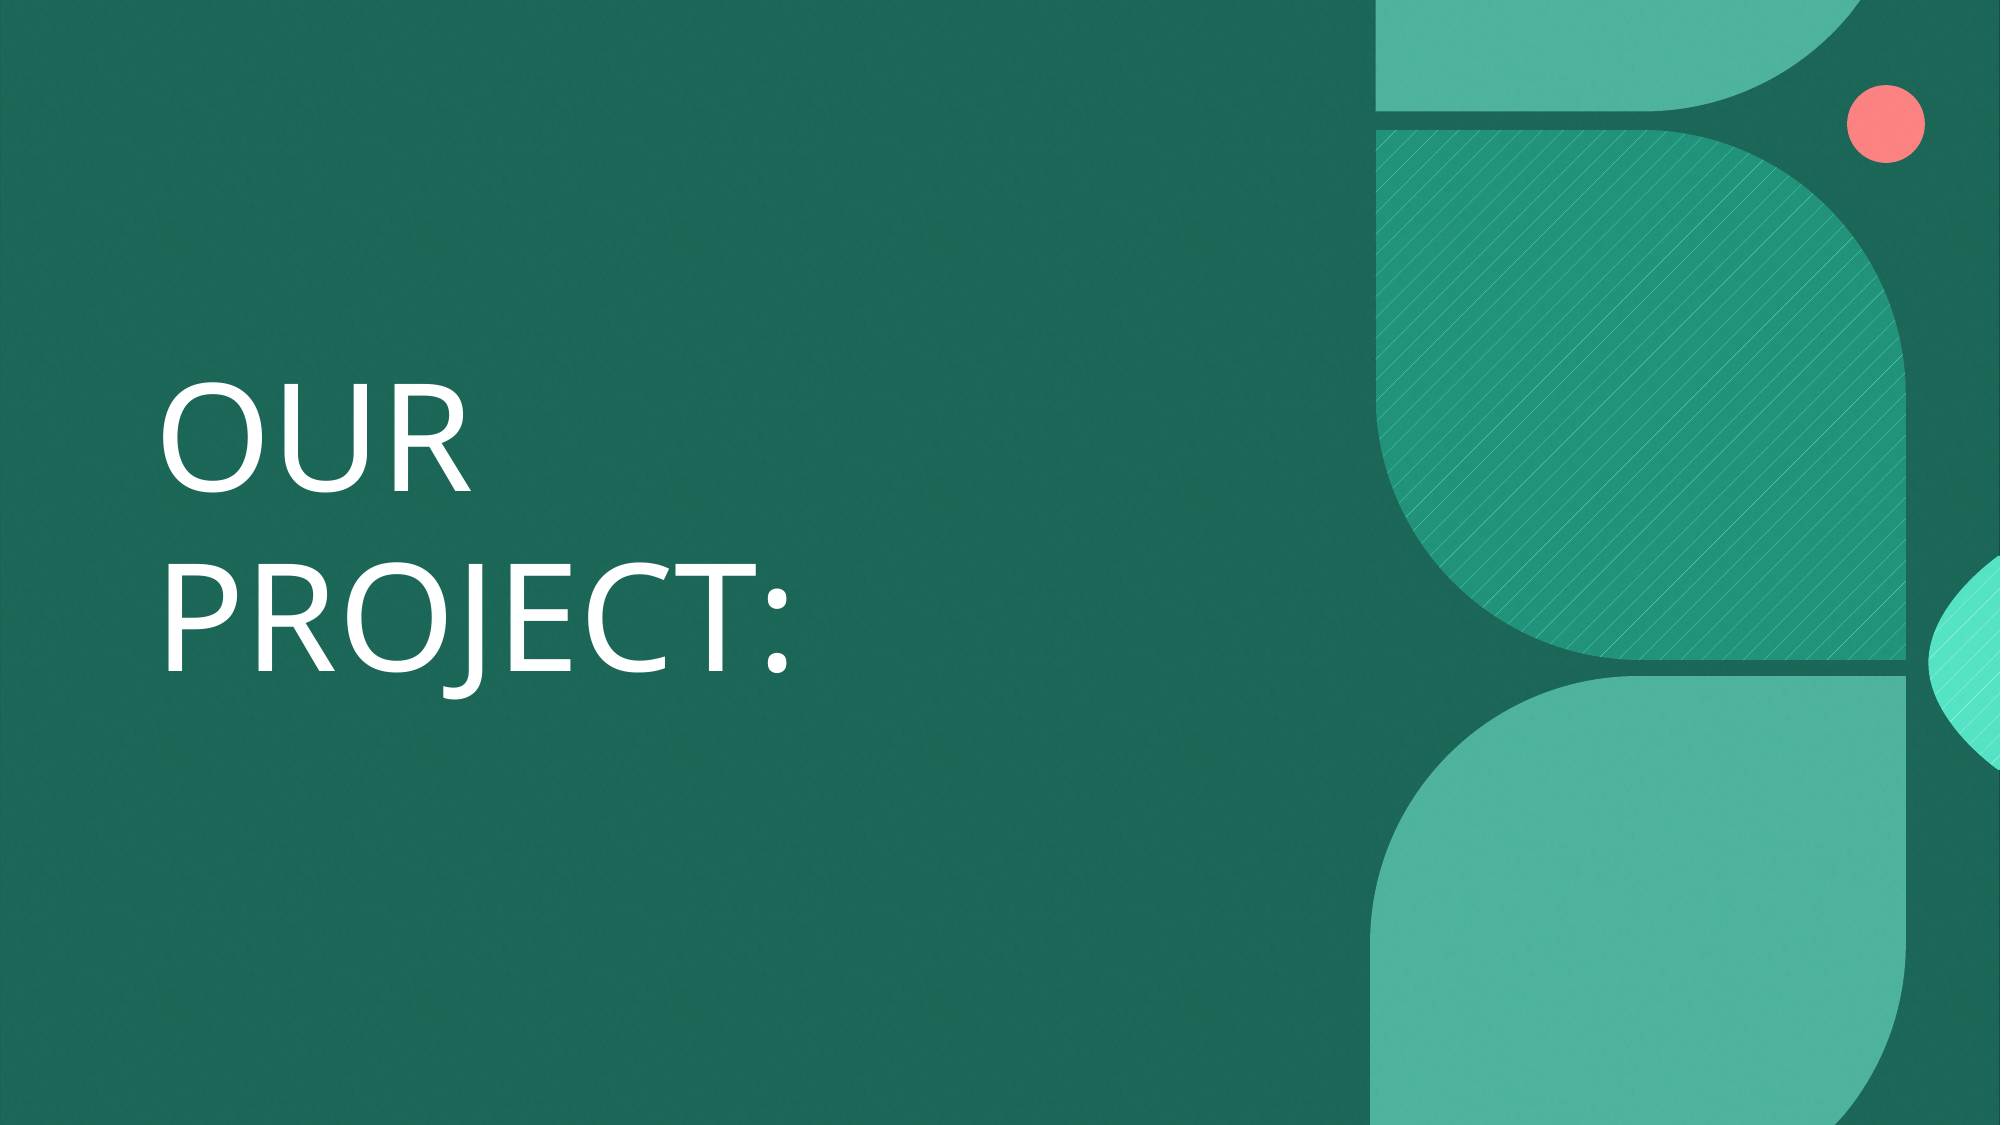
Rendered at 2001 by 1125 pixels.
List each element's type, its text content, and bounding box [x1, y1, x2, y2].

text_box OUR PROJECT: [139, 333, 1139, 709]
